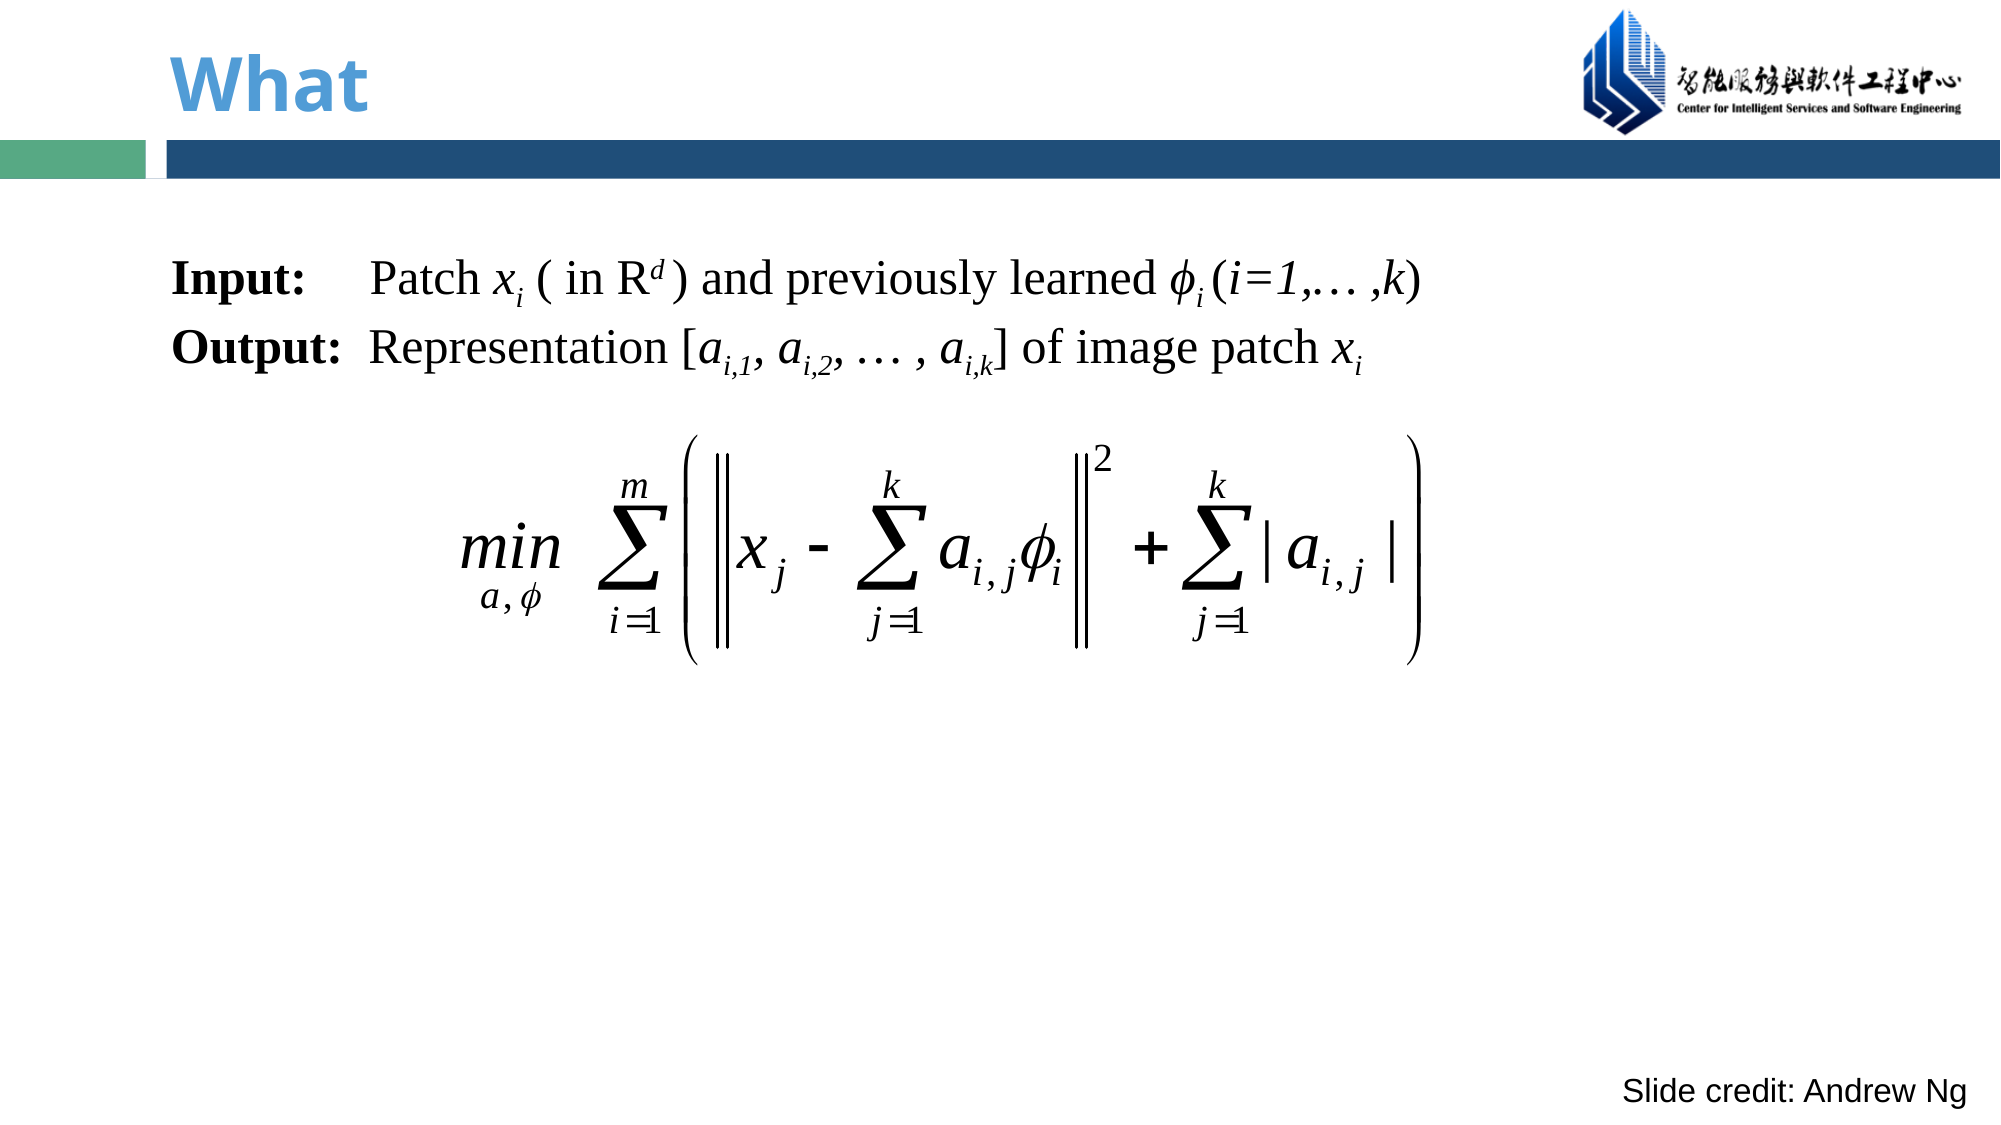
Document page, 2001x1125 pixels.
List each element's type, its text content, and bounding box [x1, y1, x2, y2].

text_box Input: Patch xi ( in Rd ) and previously learned ϕi (i=1,… ,k) Output: Representation [ai,1, ai,2, … , ai,k] of image patch xi [156, 237, 1544, 389]
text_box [0, 140, 2000, 179]
picture [1576, 4, 1975, 139]
text_box Slide credit: Andrew Ng [1607, 1062, 1986, 1117]
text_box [448, 418, 1443, 683]
text_box What [156, 28, 1144, 134]
